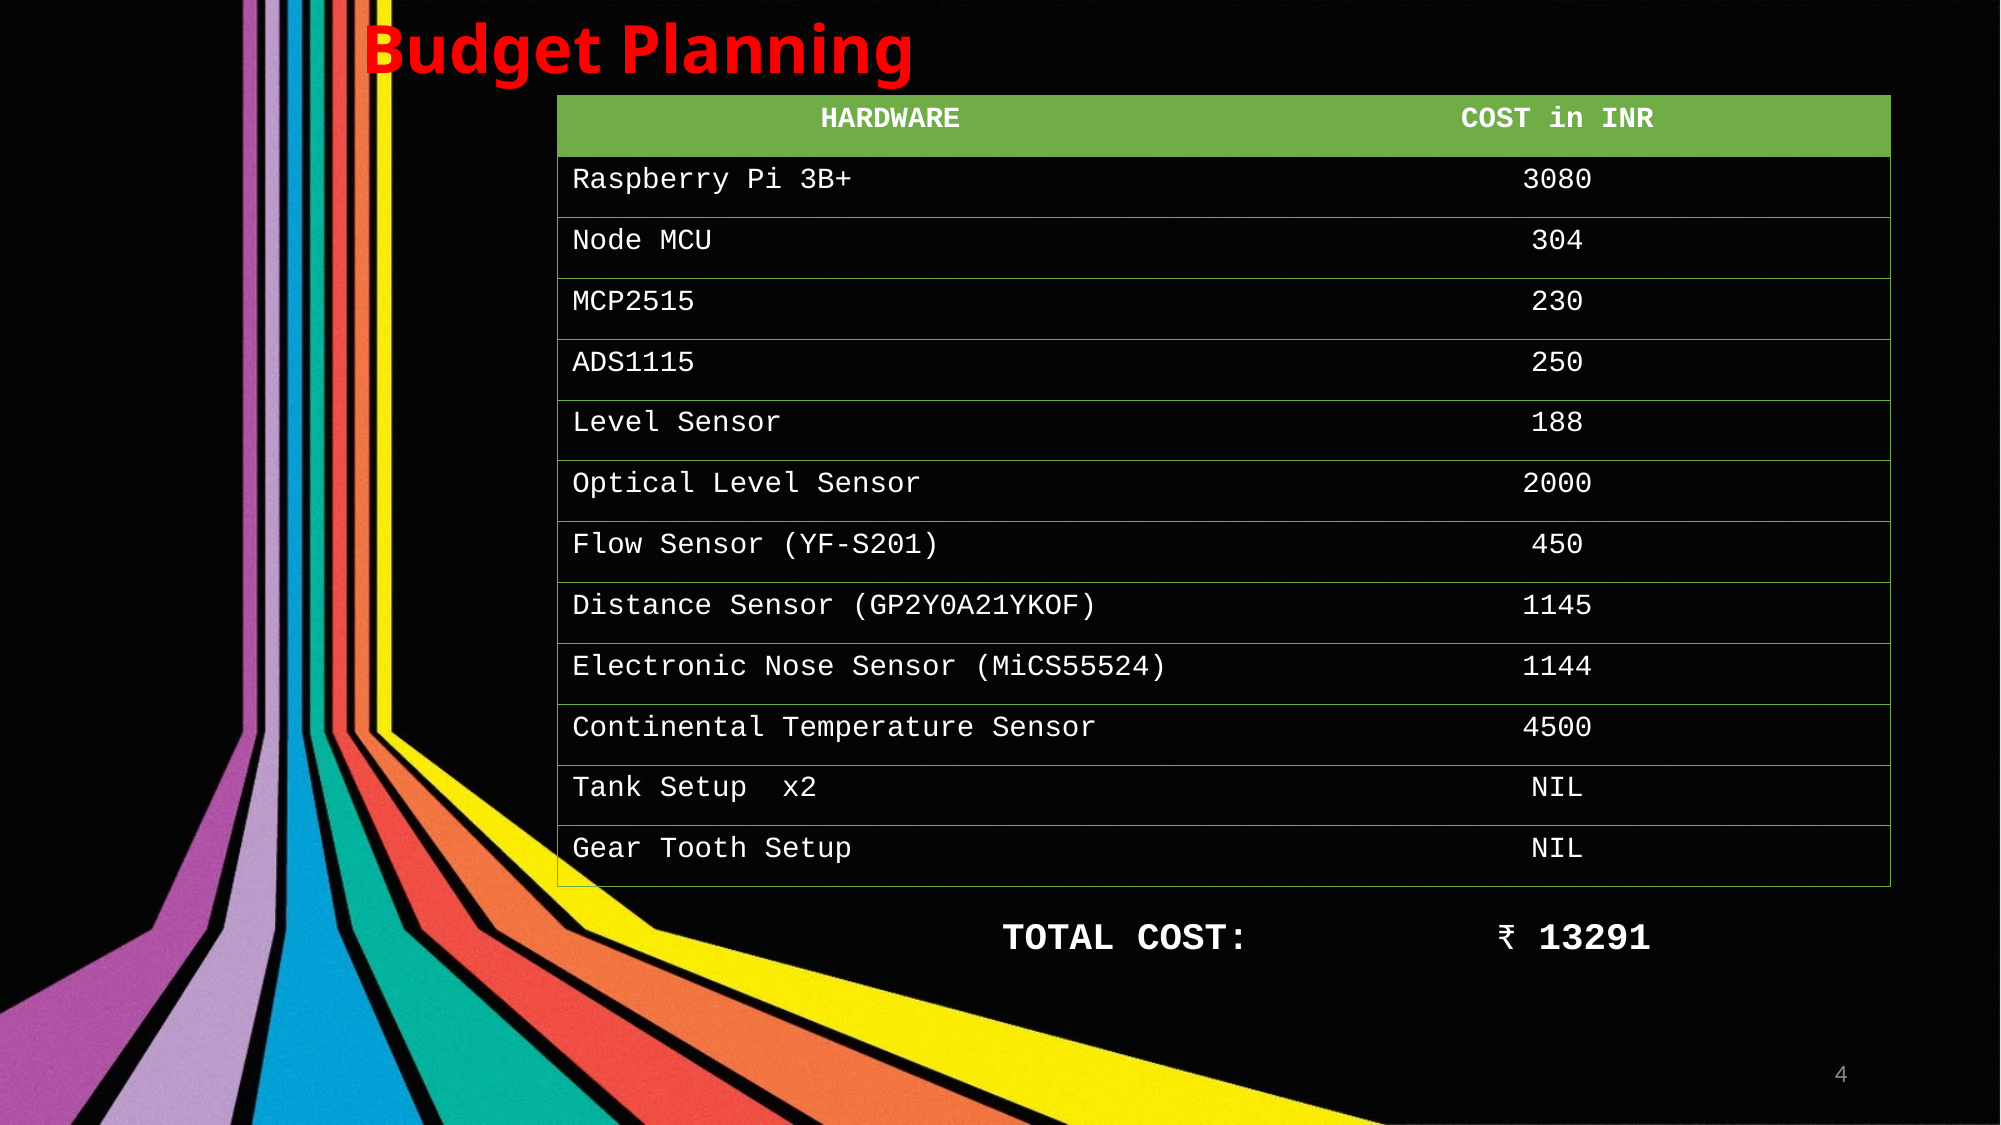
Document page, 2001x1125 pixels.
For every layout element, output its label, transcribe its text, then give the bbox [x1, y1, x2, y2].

table_cell 1145 [1224, 583, 1890, 643]
table_cell 2000 [1224, 461, 1890, 521]
table_cell 188 [1224, 401, 1890, 460]
table_cell Tank Setup x2 [558, 766, 1224, 825]
table_cell 4500 [1224, 705, 1890, 765]
table_cell Node MCU [558, 218, 1224, 278]
table_cell 250 [1224, 340, 1890, 400]
picture [302, 0, 2001, 1125]
table_cell 304 [1224, 218, 1890, 278]
table_cell NIL [1224, 826, 1890, 886]
table_cell 450 [1224, 522, 1890, 582]
slide_number 4 [1412, 1042, 1863, 1103]
table_cell ADS1115 [558, 340, 1224, 400]
table_cell MCP2515 [558, 279, 1224, 339]
table_cell Gear Tooth Setup [558, 826, 1224, 886]
table_header HARDWARE [558, 96, 1224, 156]
table_cell NIL [1224, 766, 1890, 825]
table_cell Raspberry Pi 3B+ [558, 157, 1224, 217]
table_cell Optical Level Sensor [558, 461, 1224, 521]
table_header COST in INR [1224, 96, 1890, 156]
table_cell Electronic Nose Sensor (MiCS55524) [558, 644, 1224, 704]
picture [0, 0, 289, 1125]
text_box Budget Planning [248, 0, 1063, 95]
table_cell Level Sensor [558, 401, 1224, 460]
table_cell Distance Sensor (GP2Y0A21YKOF) [558, 583, 1224, 643]
table_cell Continental Temperature Sensor [558, 705, 1224, 765]
table_cell Flow Sensor (YF-S201) [558, 522, 1224, 582]
text_box TOTAL COST: ₹ 13291 [987, 904, 1689, 965]
table_cell 3080 [1224, 157, 1890, 217]
table_cell 1144 [1224, 644, 1890, 704]
table_cell 230 [1224, 279, 1890, 339]
